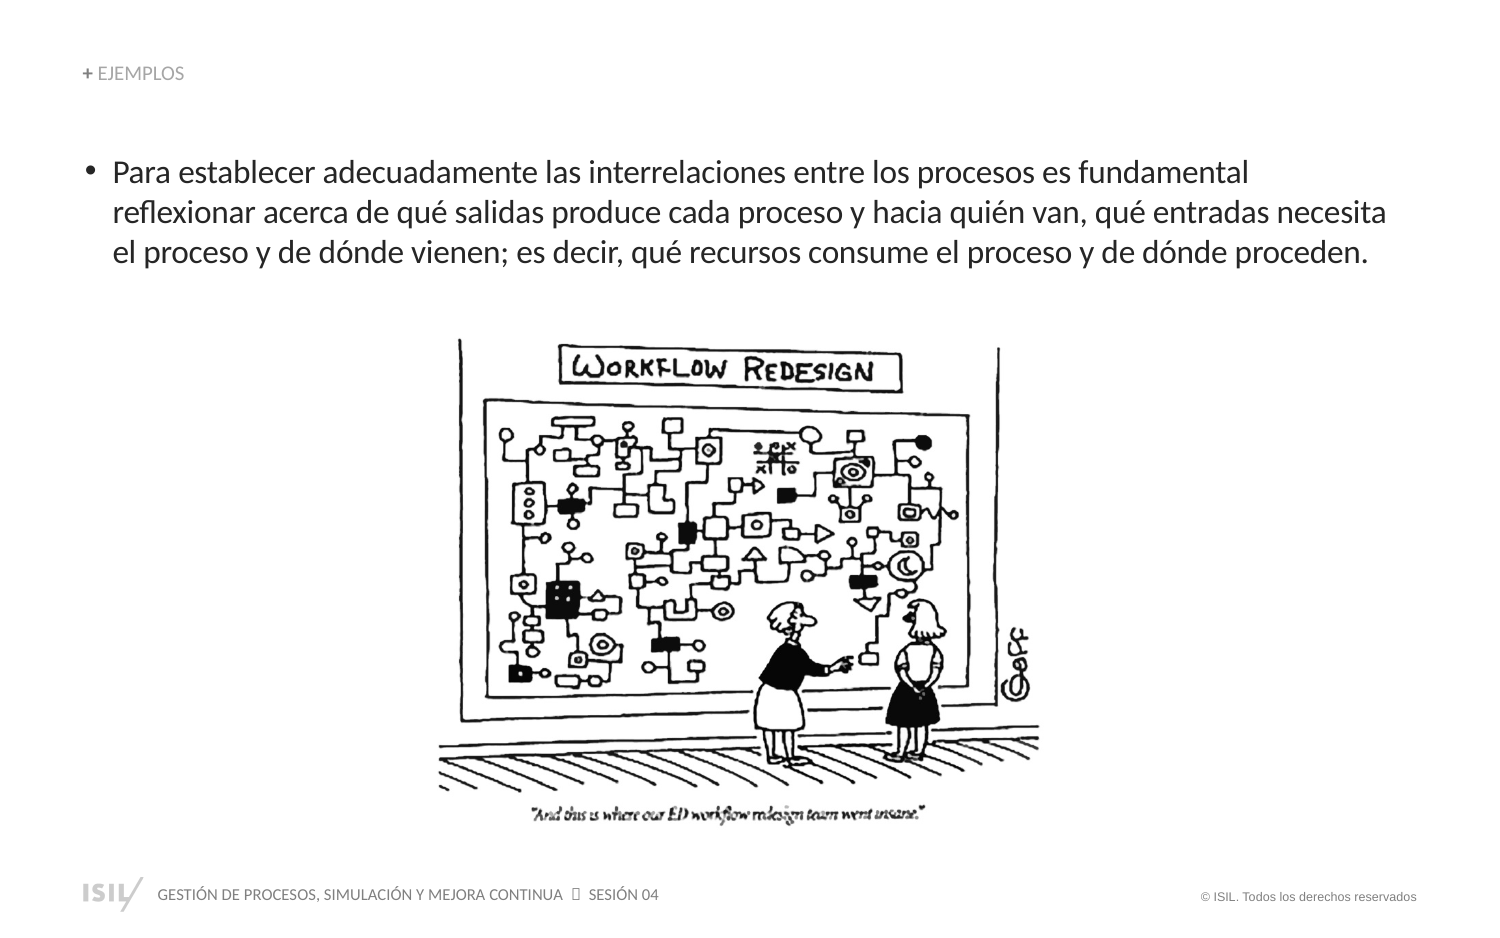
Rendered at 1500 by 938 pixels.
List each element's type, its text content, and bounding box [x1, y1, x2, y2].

picture [437, 337, 1045, 836]
text_box + EJEMPLOS [82, 62, 482, 85]
text_box Para establecer adecuadamente las interrelaciones entre los procesos es fundamental reflexionar acerca de qué salidas produce cada proceso y hacia quién van, qué entradas necesita el proceso y de dónde vienen; es decir, qué recursos consume el proceso y de dónde proceden. [83, 150, 1401, 271]
